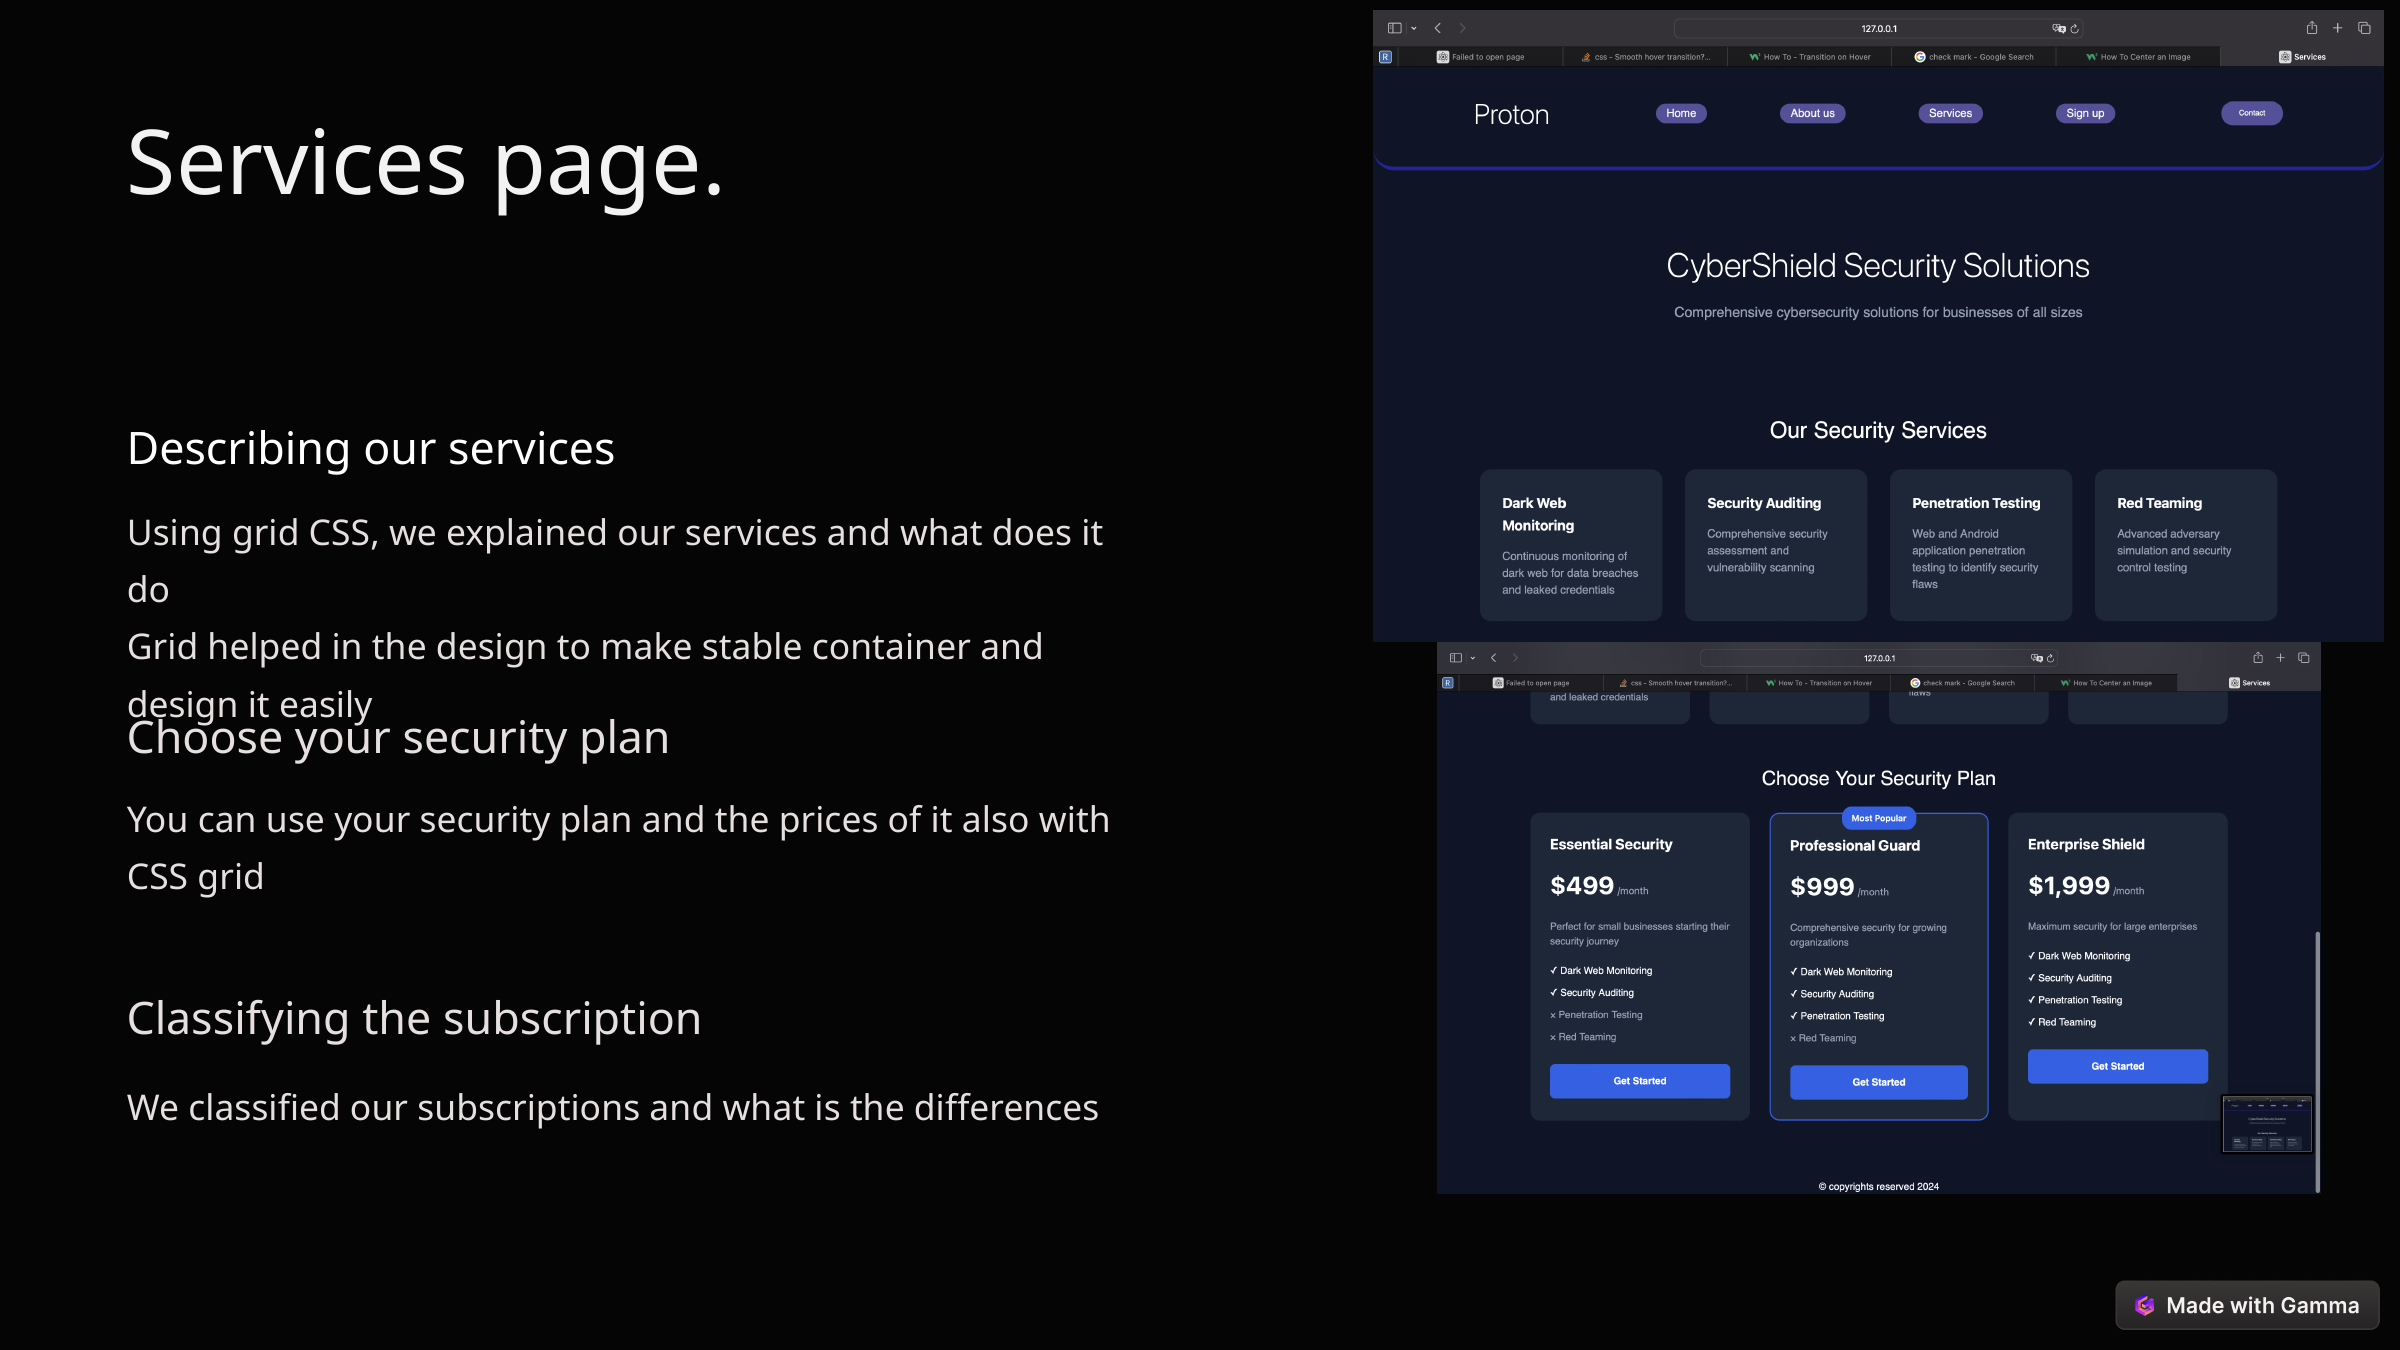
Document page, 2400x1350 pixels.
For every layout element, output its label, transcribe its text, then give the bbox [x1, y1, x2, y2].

text_box Classifying the subscription [126, 987, 580, 1045]
text_box Services page. [126, 99, 1373, 327]
text_box Choose your security plan [126, 706, 580, 764]
text_box Describing our services [126, 416, 580, 474]
text_box Using grid CSS, we explained our services and what does it do Grid helped in the design to make stable container and design it easily [126, 495, 1138, 611]
picture [1373, 10, 2385, 1194]
text_box You can use your security plan and the prices of it also with CSS grid [126, 782, 1138, 898]
picture [2106, 1271, 2389, 1339]
text_box We classified our subscriptions and what is the differences [126, 1069, 1138, 1186]
